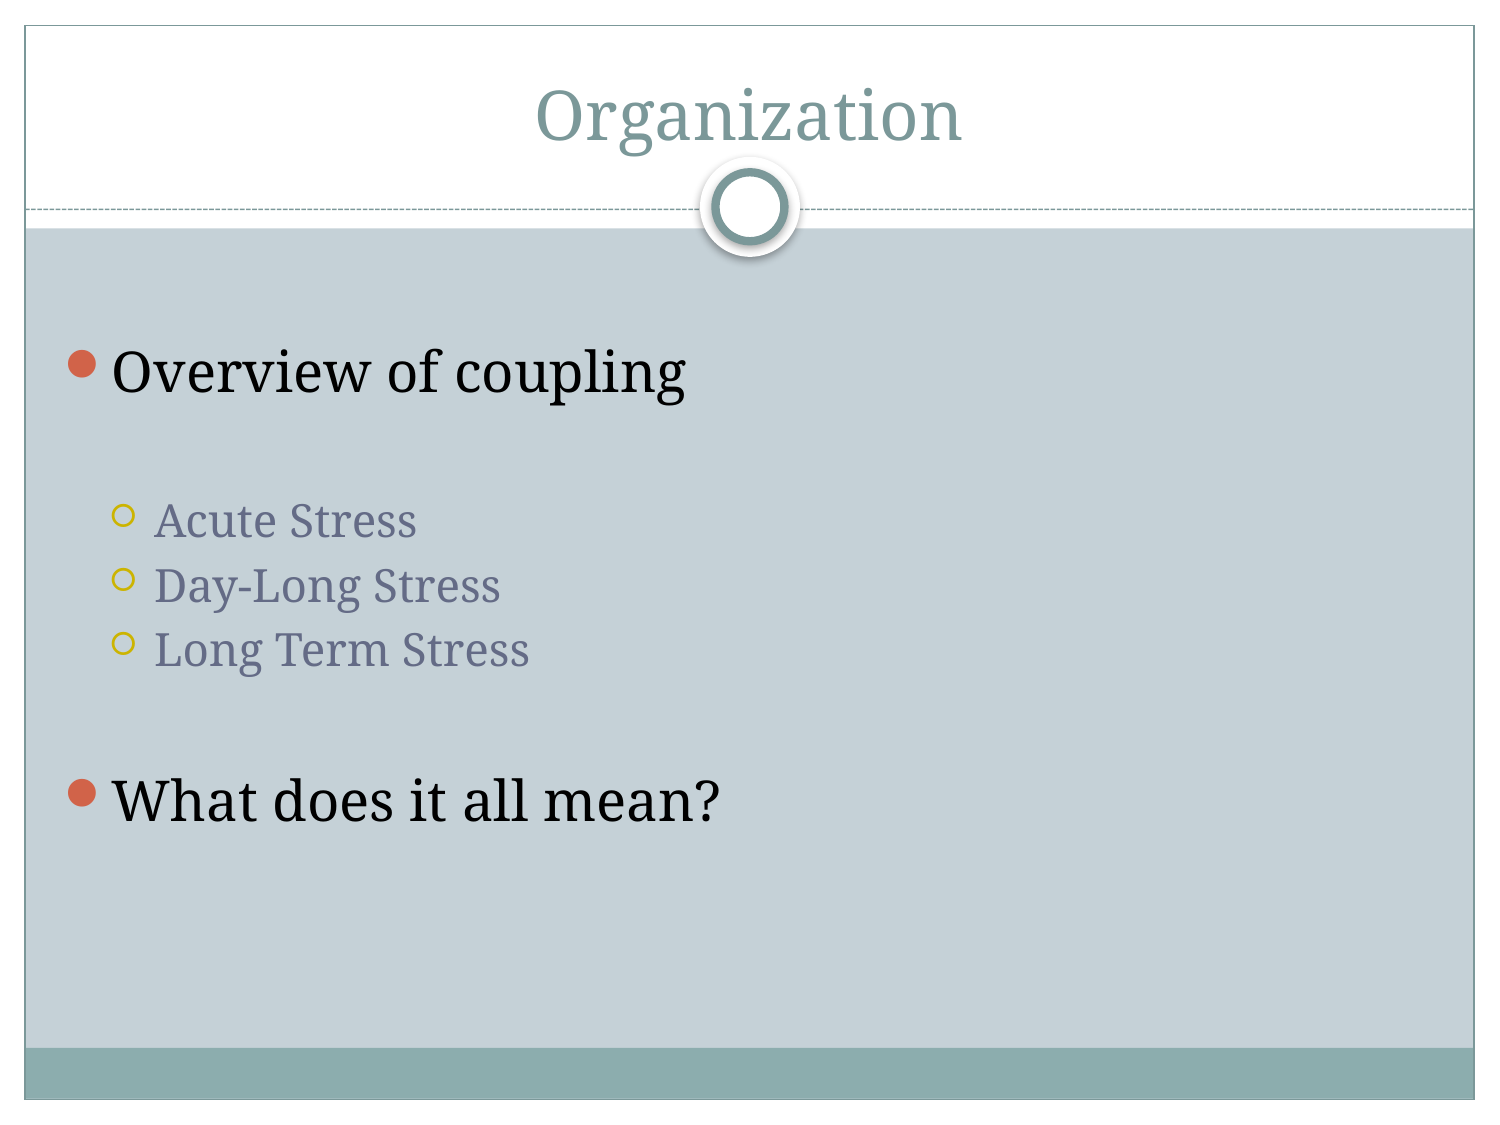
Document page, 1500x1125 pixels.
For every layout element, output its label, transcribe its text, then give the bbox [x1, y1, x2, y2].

list Overview of coupling Acute Stress Day-Long Stress Long Term Stress What does it all mean? [49, 250, 1445, 1001]
title Organization [49, 37, 1450, 162]
